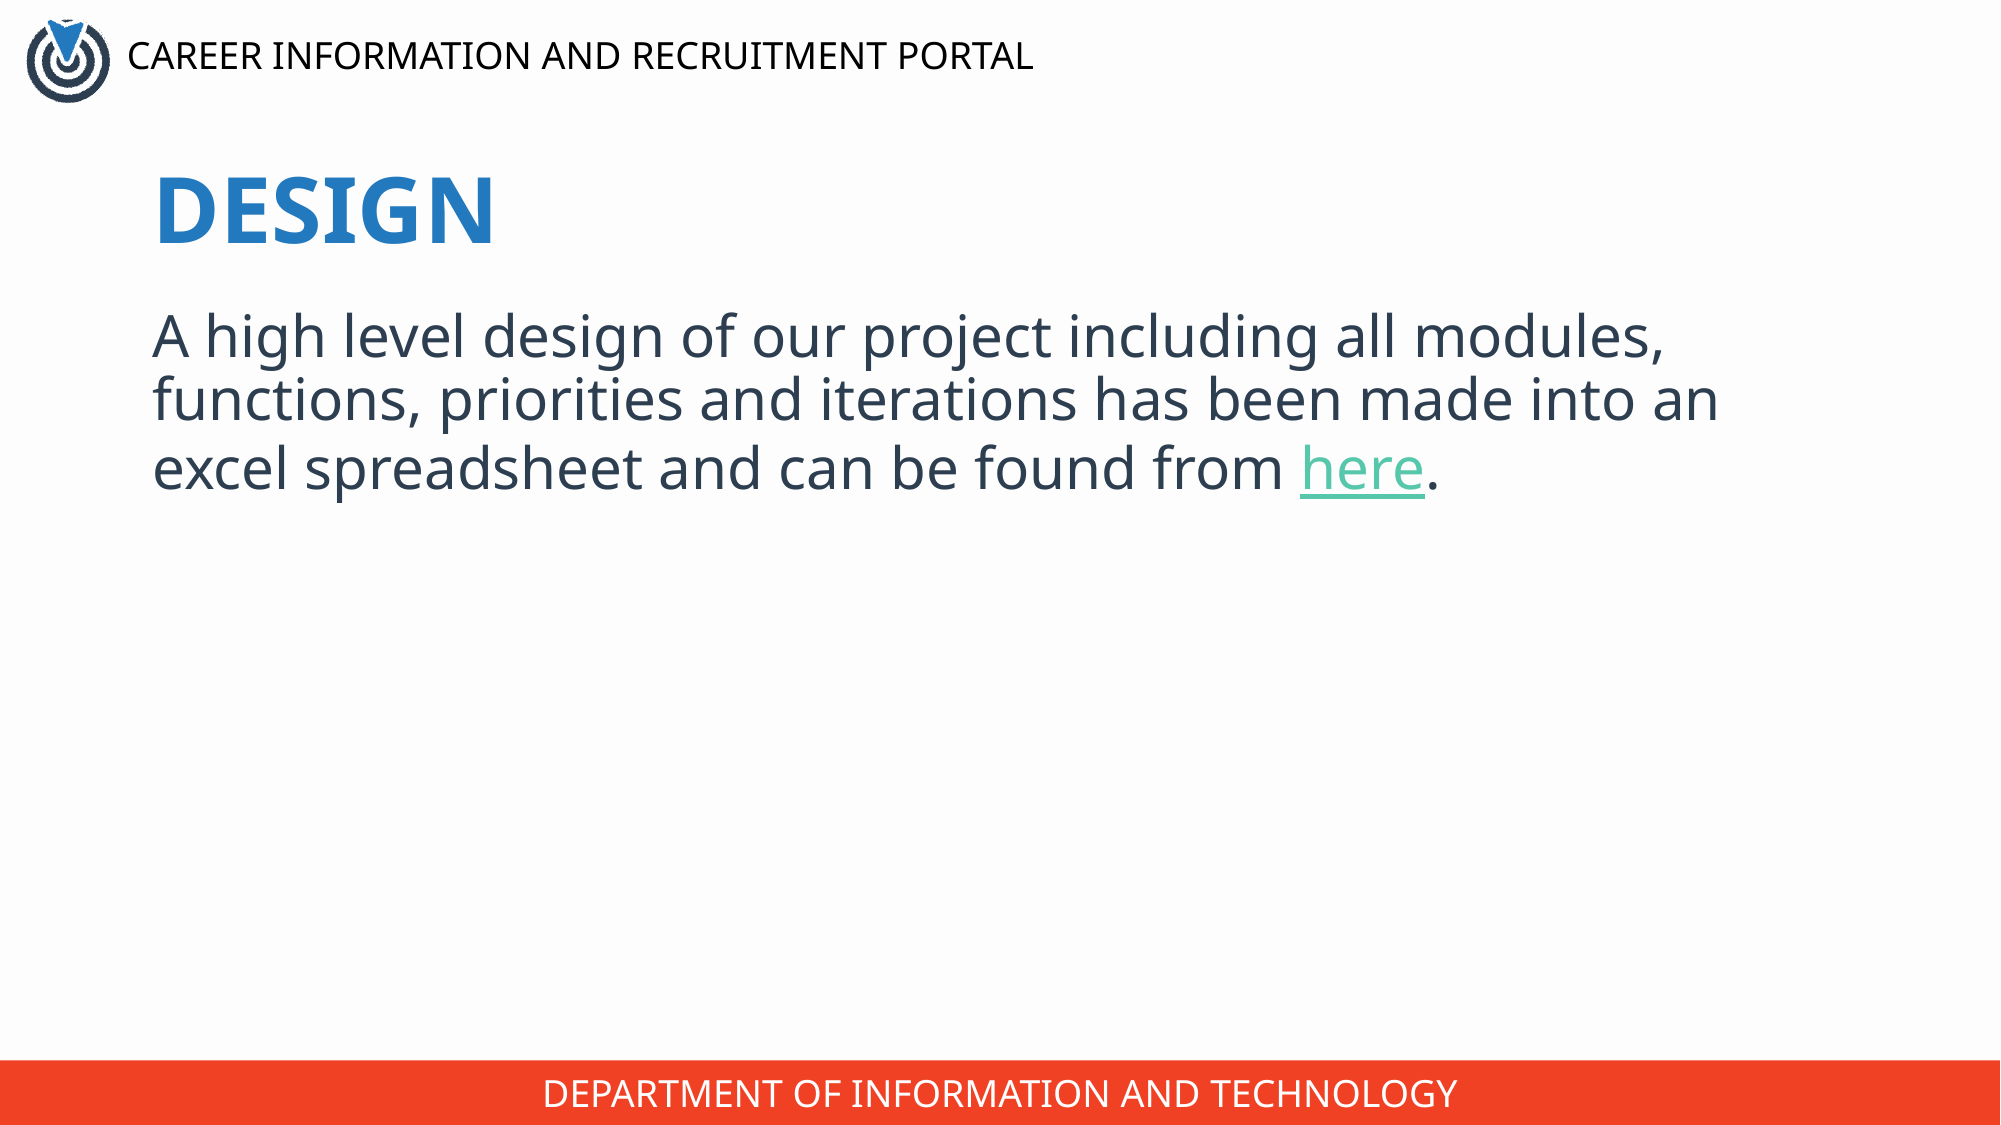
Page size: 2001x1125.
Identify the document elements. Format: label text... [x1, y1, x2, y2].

picture [23, 15, 111, 104]
title DESIGN [137, 149, 1863, 278]
list A high level design of our project including all modules, functions, priorities and iterations has been made into an excel spreadsheet and can be found from here. [137, 299, 1863, 1014]
